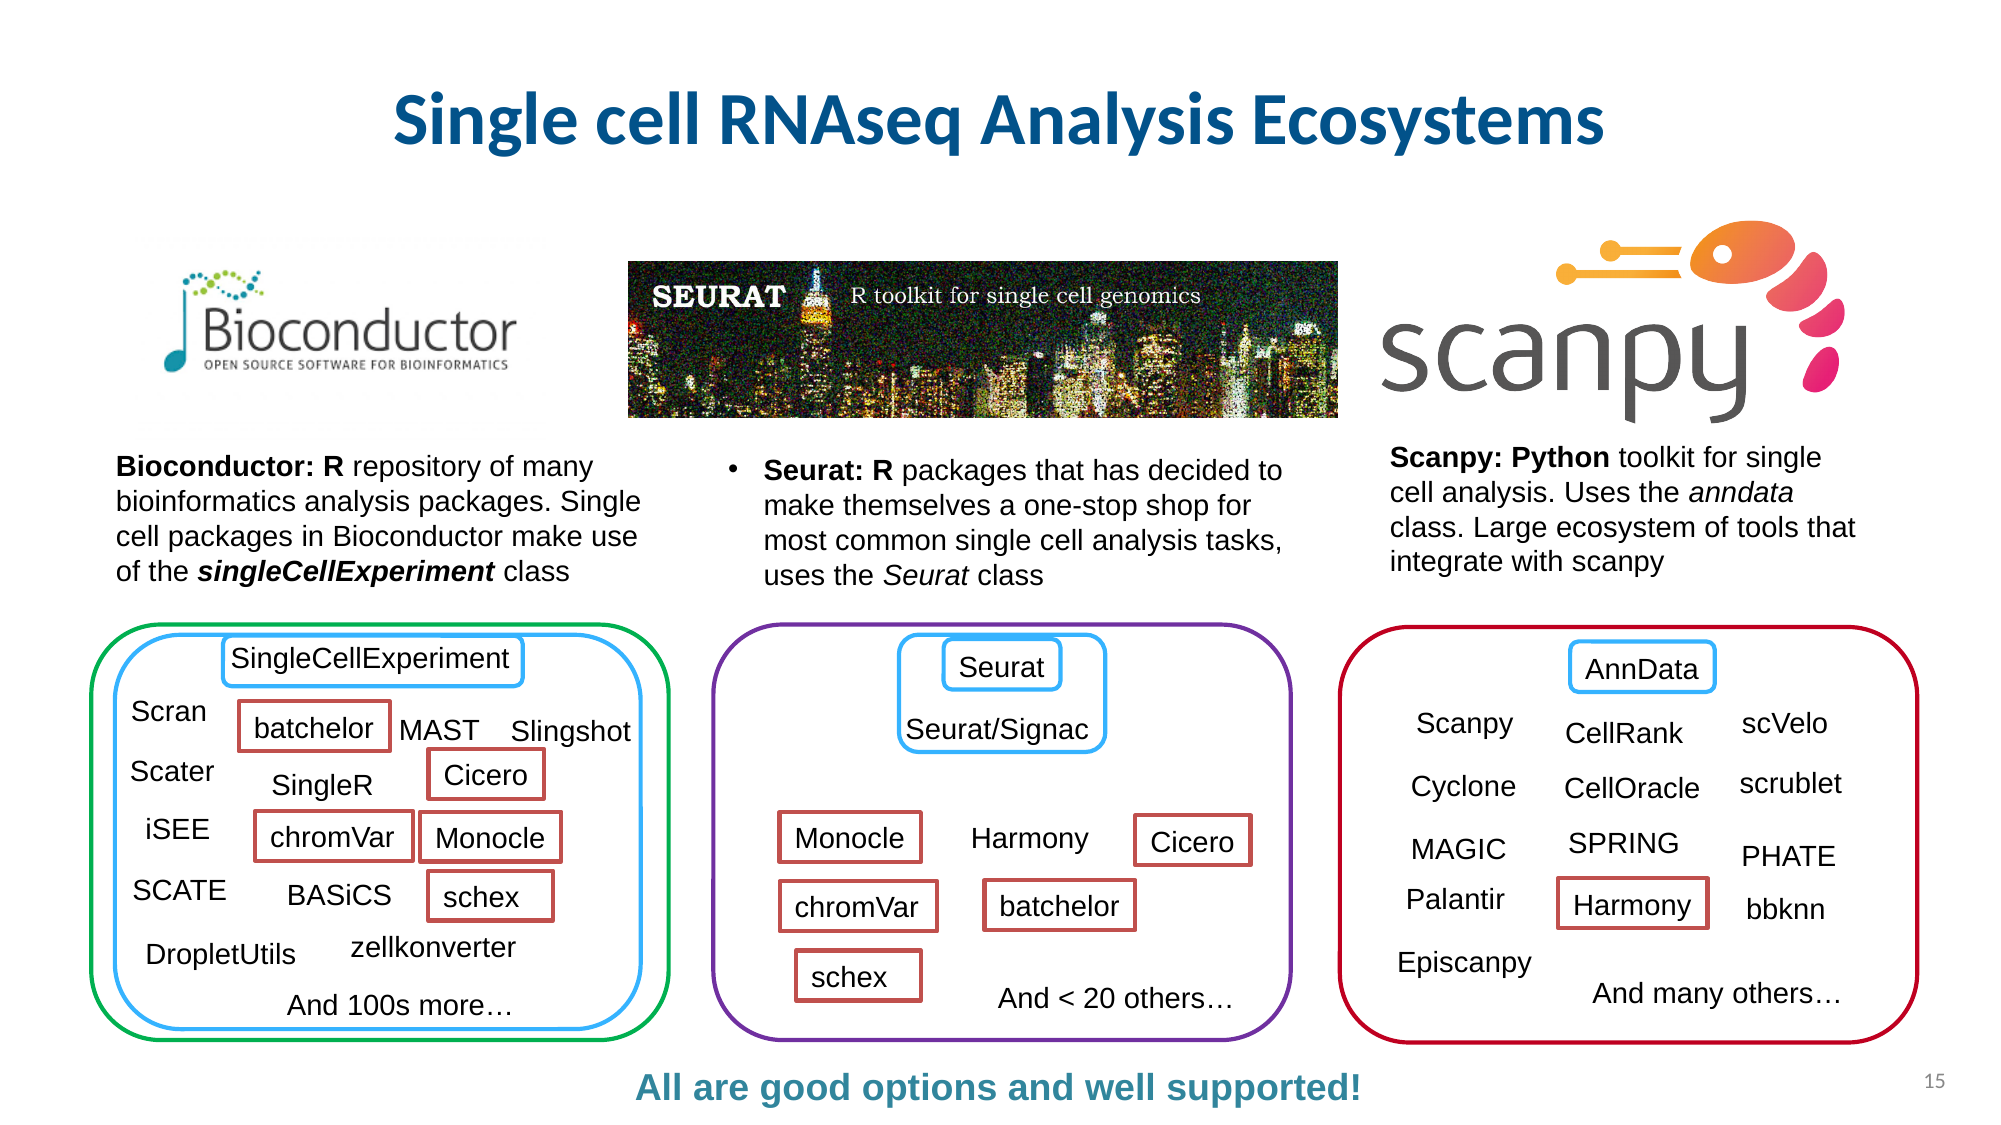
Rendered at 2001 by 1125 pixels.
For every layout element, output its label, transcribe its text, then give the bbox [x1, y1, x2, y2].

picture [135, 219, 546, 440]
picture [628, 261, 1338, 418]
text_box Scanpy: Python toolkit for single cell analysis. Uses the anndata class. Large ecosystem of tools that integrate with scanpy [1362, 430, 1886, 586]
text_box Seurat: R packages that has decided to make themselves a one-stop shop for most common single cell analysis tasks, uses the Seurat class [713, 443, 1313, 599]
picture [1380, 219, 1846, 426]
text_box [1339, 626, 1918, 1043]
text_box Bioconductor: R repository of many bioinformatics analysis packages. Single cell packages in Bioconductor make use of the singleCellExperiment class [101, 440, 679, 595]
text_box All are good options and well supported! [173, 1055, 1825, 1116]
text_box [91, 624, 1291, 1041]
title Single cell RNAseq Analysis Ecosystems [0, 20, 2000, 209]
